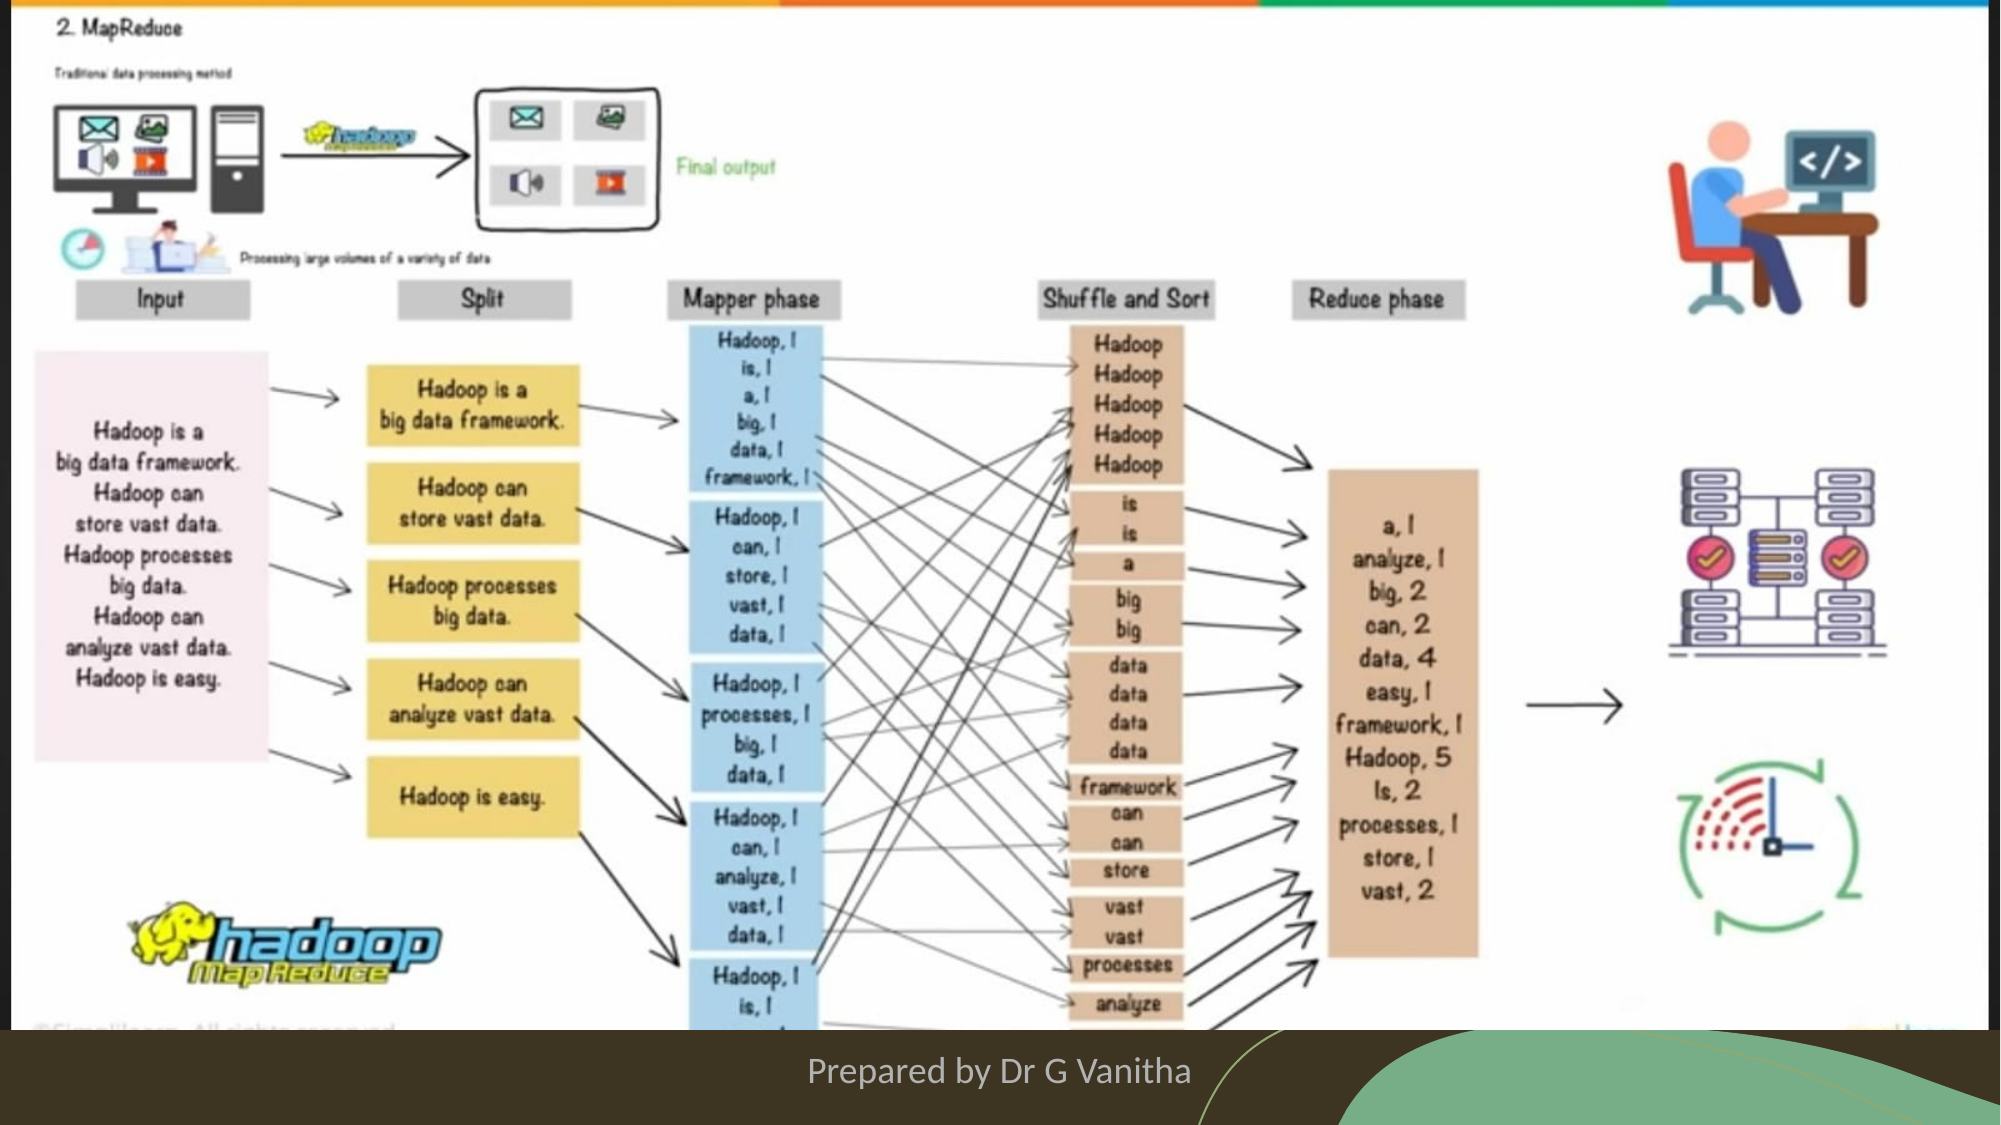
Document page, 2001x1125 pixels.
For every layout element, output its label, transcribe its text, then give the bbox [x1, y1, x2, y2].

footer Prepared by Dr G Vanitha [680, 1046, 1320, 1103]
picture [0, 0, 2000, 1030]
